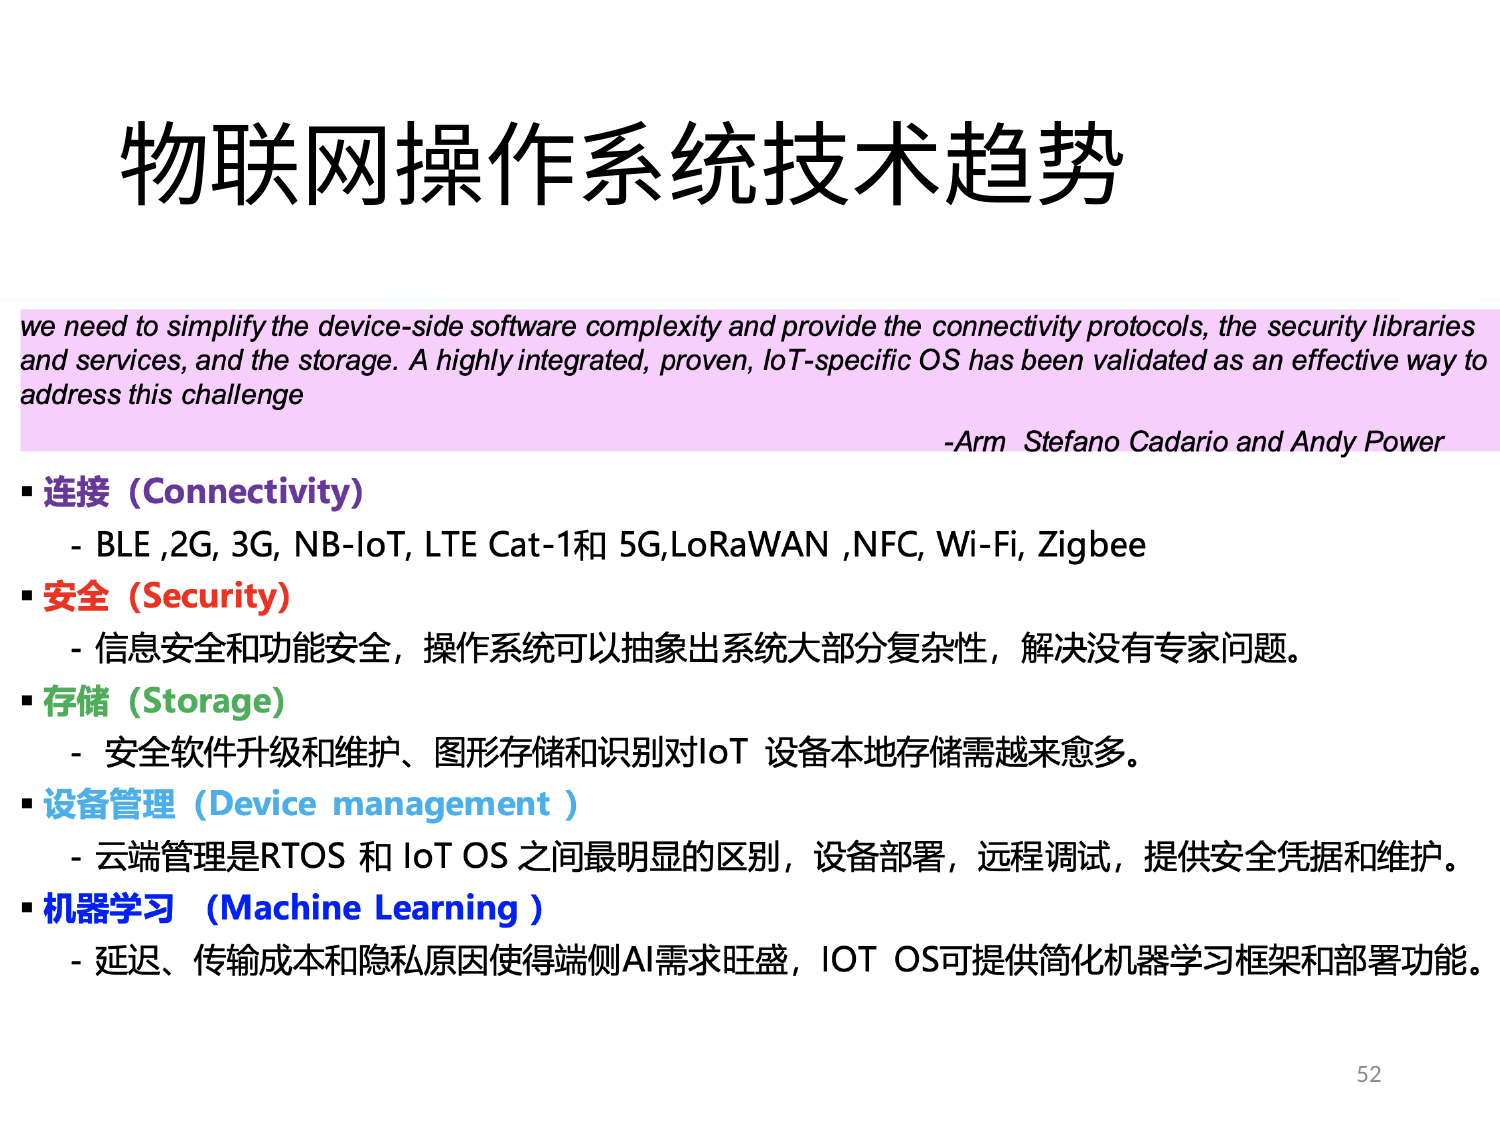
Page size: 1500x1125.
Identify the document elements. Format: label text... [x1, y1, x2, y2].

slide_number 52 [1059, 1042, 1397, 1103]
title 物联网操作系统技术趋势 [103, 59, 1397, 278]
picture [0, 299, 1500, 988]
